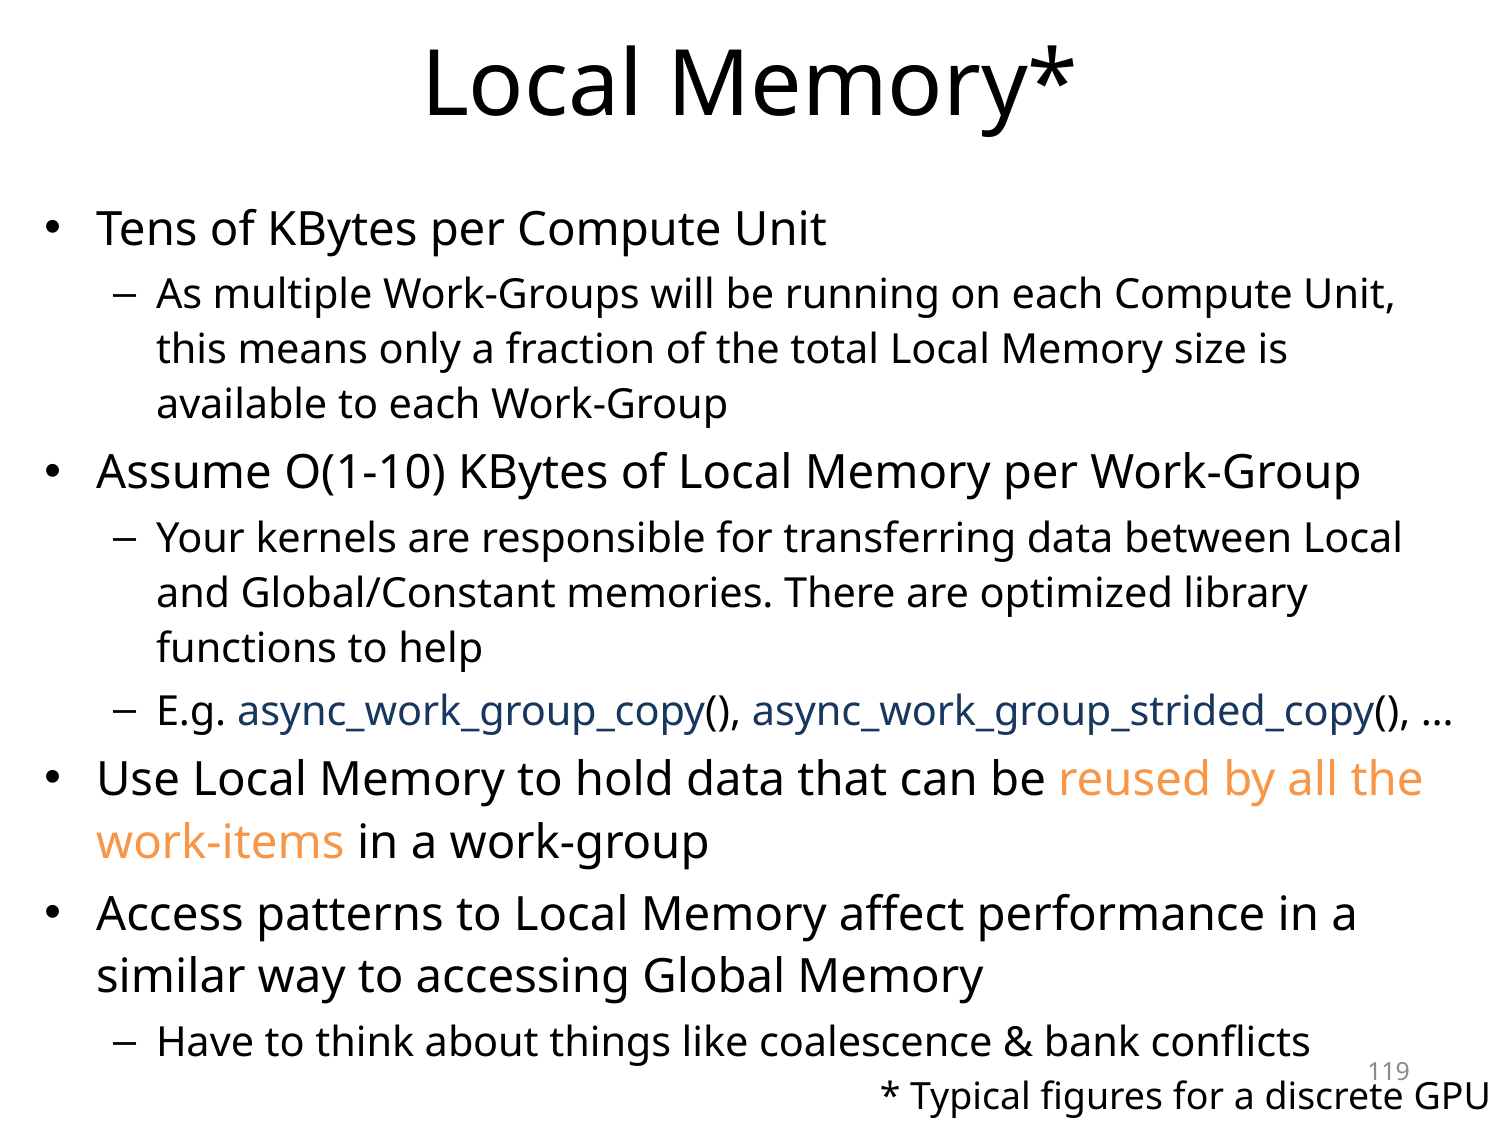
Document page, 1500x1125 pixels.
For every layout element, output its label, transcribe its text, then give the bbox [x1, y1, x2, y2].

list Tens of KBytes per Compute Unit As multiple Work-Groups will be running on each Compute Unit, this means only a fraction of the total Local Memory size is available to each Work-Group Assume O(1-10) KBytes of Local Memory per Work-Group Your kernels are responsible for transferring data between Local and Global/Constant memories. There are optimized library functions to help E.g. async_work_group_copy(), async_work_group_strided_copy(), … Use Local Memory to hold data that can be reused by all the work-items in a work-group Access patterns to Local Memory affect performance in a similar way to accessing Global Memory Have to think about things like coalescence & bank conflicts [29, 184, 1471, 1106]
slide_number 119 [1074, 1042, 1425, 1103]
title Local Memory* [75, 0, 1425, 173]
text_box * Typical figures for a discrete GPU [864, 1064, 1500, 1125]
